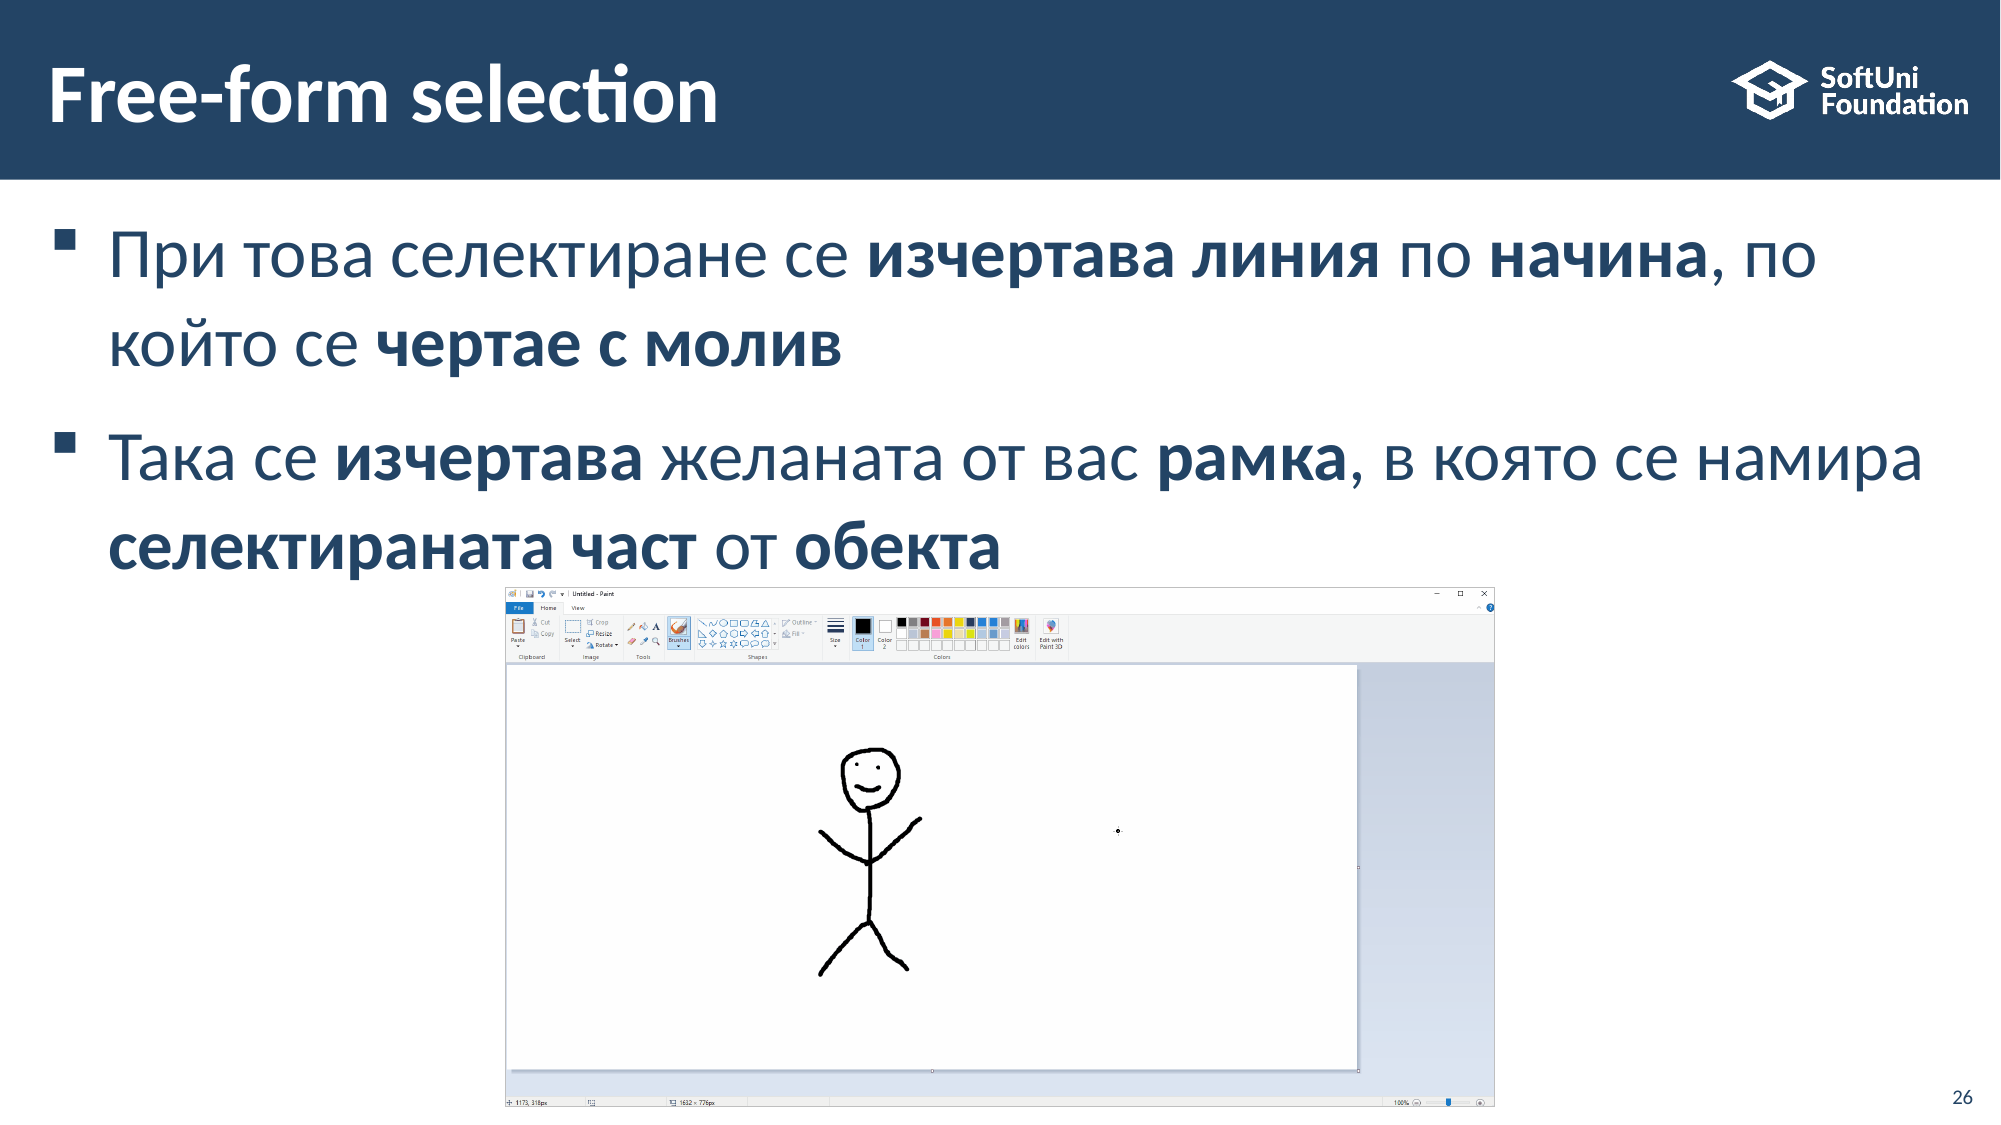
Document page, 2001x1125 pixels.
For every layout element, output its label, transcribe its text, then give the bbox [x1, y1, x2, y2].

title Free-form selection [31, 16, 1716, 162]
picture [1731, 60, 1968, 120]
picture [505, 587, 1495, 1108]
list При това селектиране се изчертава линия по начина, по който се чертае с молив Така се изчертава желаната от вас рамка, в която се намира селектираната част от обекта [31, 196, 1970, 1104]
slide_number 26 [1927, 1067, 1989, 1117]
